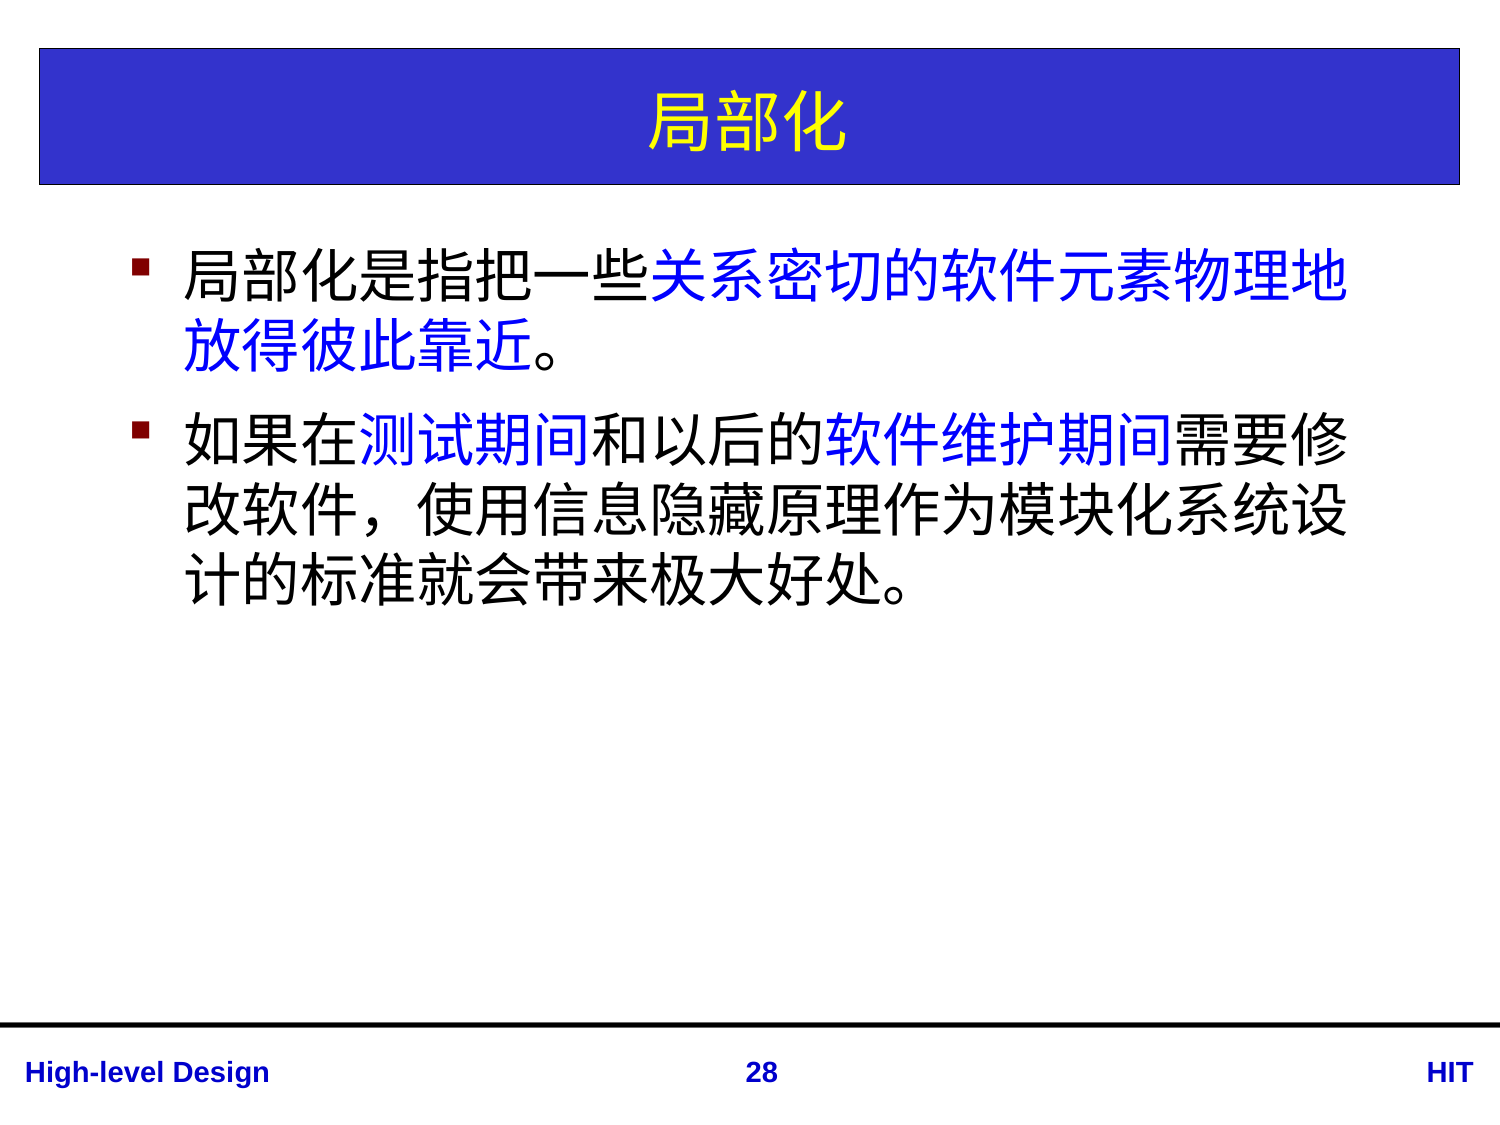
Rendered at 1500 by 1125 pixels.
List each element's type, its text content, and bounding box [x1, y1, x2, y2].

title 局部化 [38, 54, 1457, 185]
list 局部化是指把一些关系密切的软件元素物理地放得彼此靠近。 如果在测试期间和以后的软件维护期间需要修改软件，使用信息隐藏原理作为模块化系统设计的标准就会带来极大好处。 [111, 231, 1412, 941]
